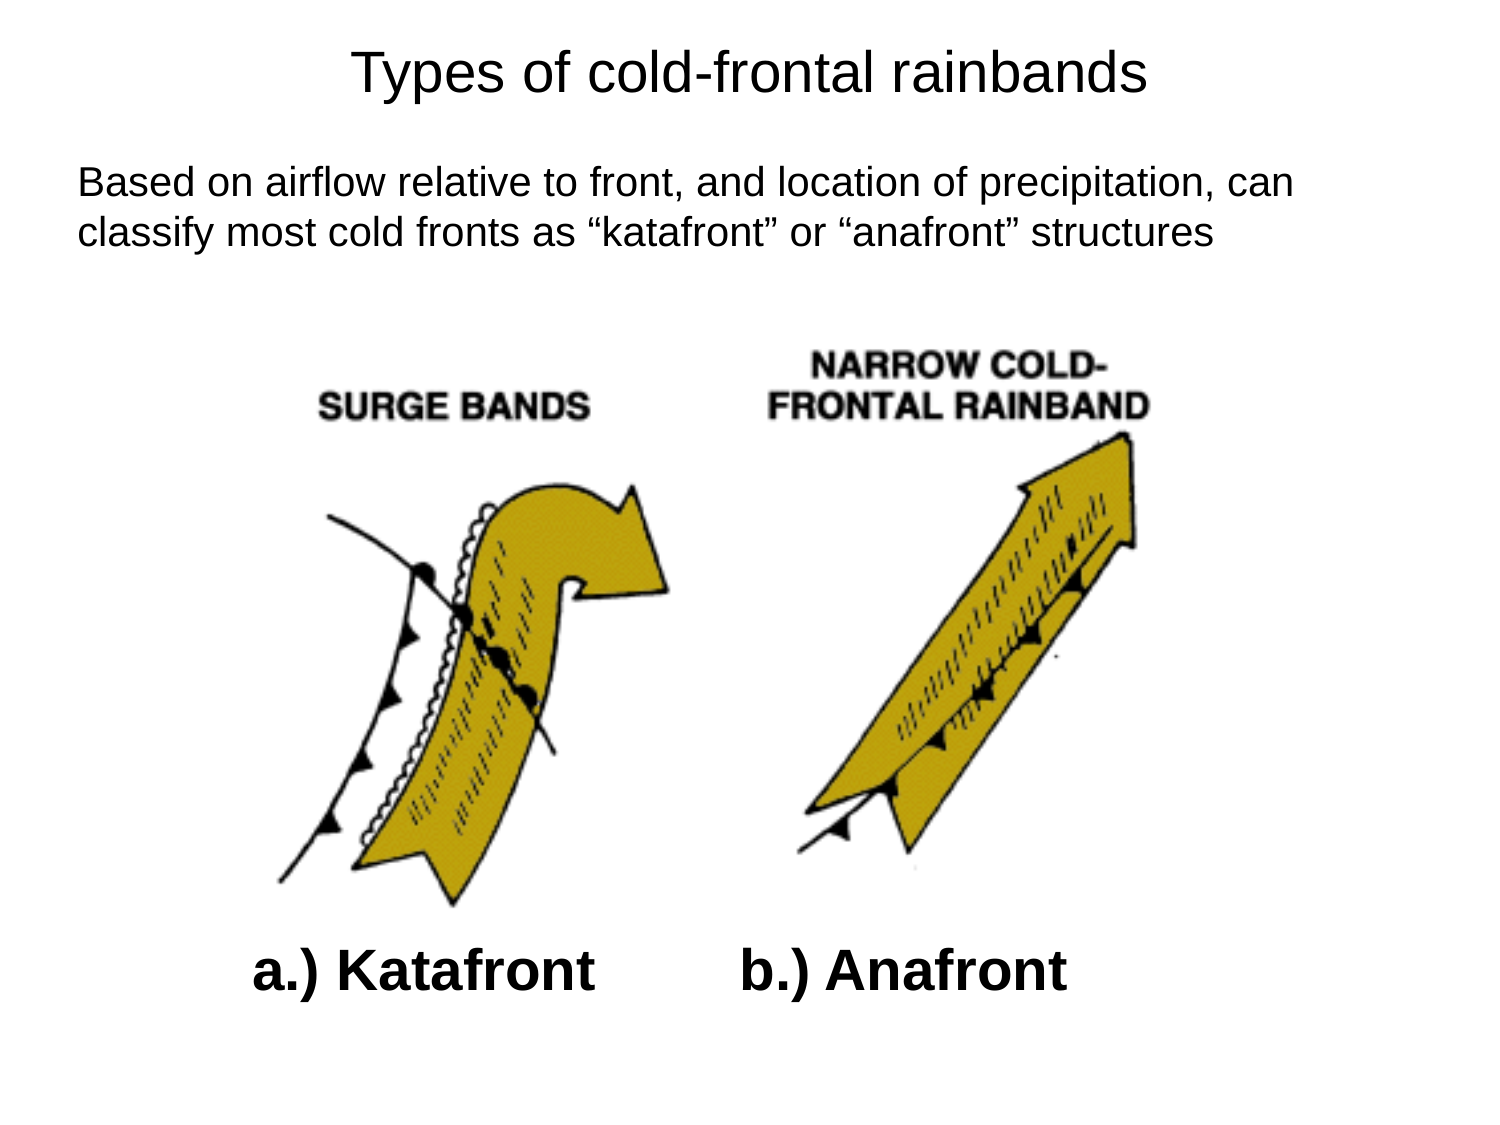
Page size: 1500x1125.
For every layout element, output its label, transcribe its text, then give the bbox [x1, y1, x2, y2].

text_box Based on airflow relative to front, and location of precipitation, can classify most cold fronts as “katafront” or “anafront” structures [62, 147, 1450, 263]
title Types of cold-frontal rainbands [112, 12, 1388, 125]
picture [224, 339, 1176, 1026]
